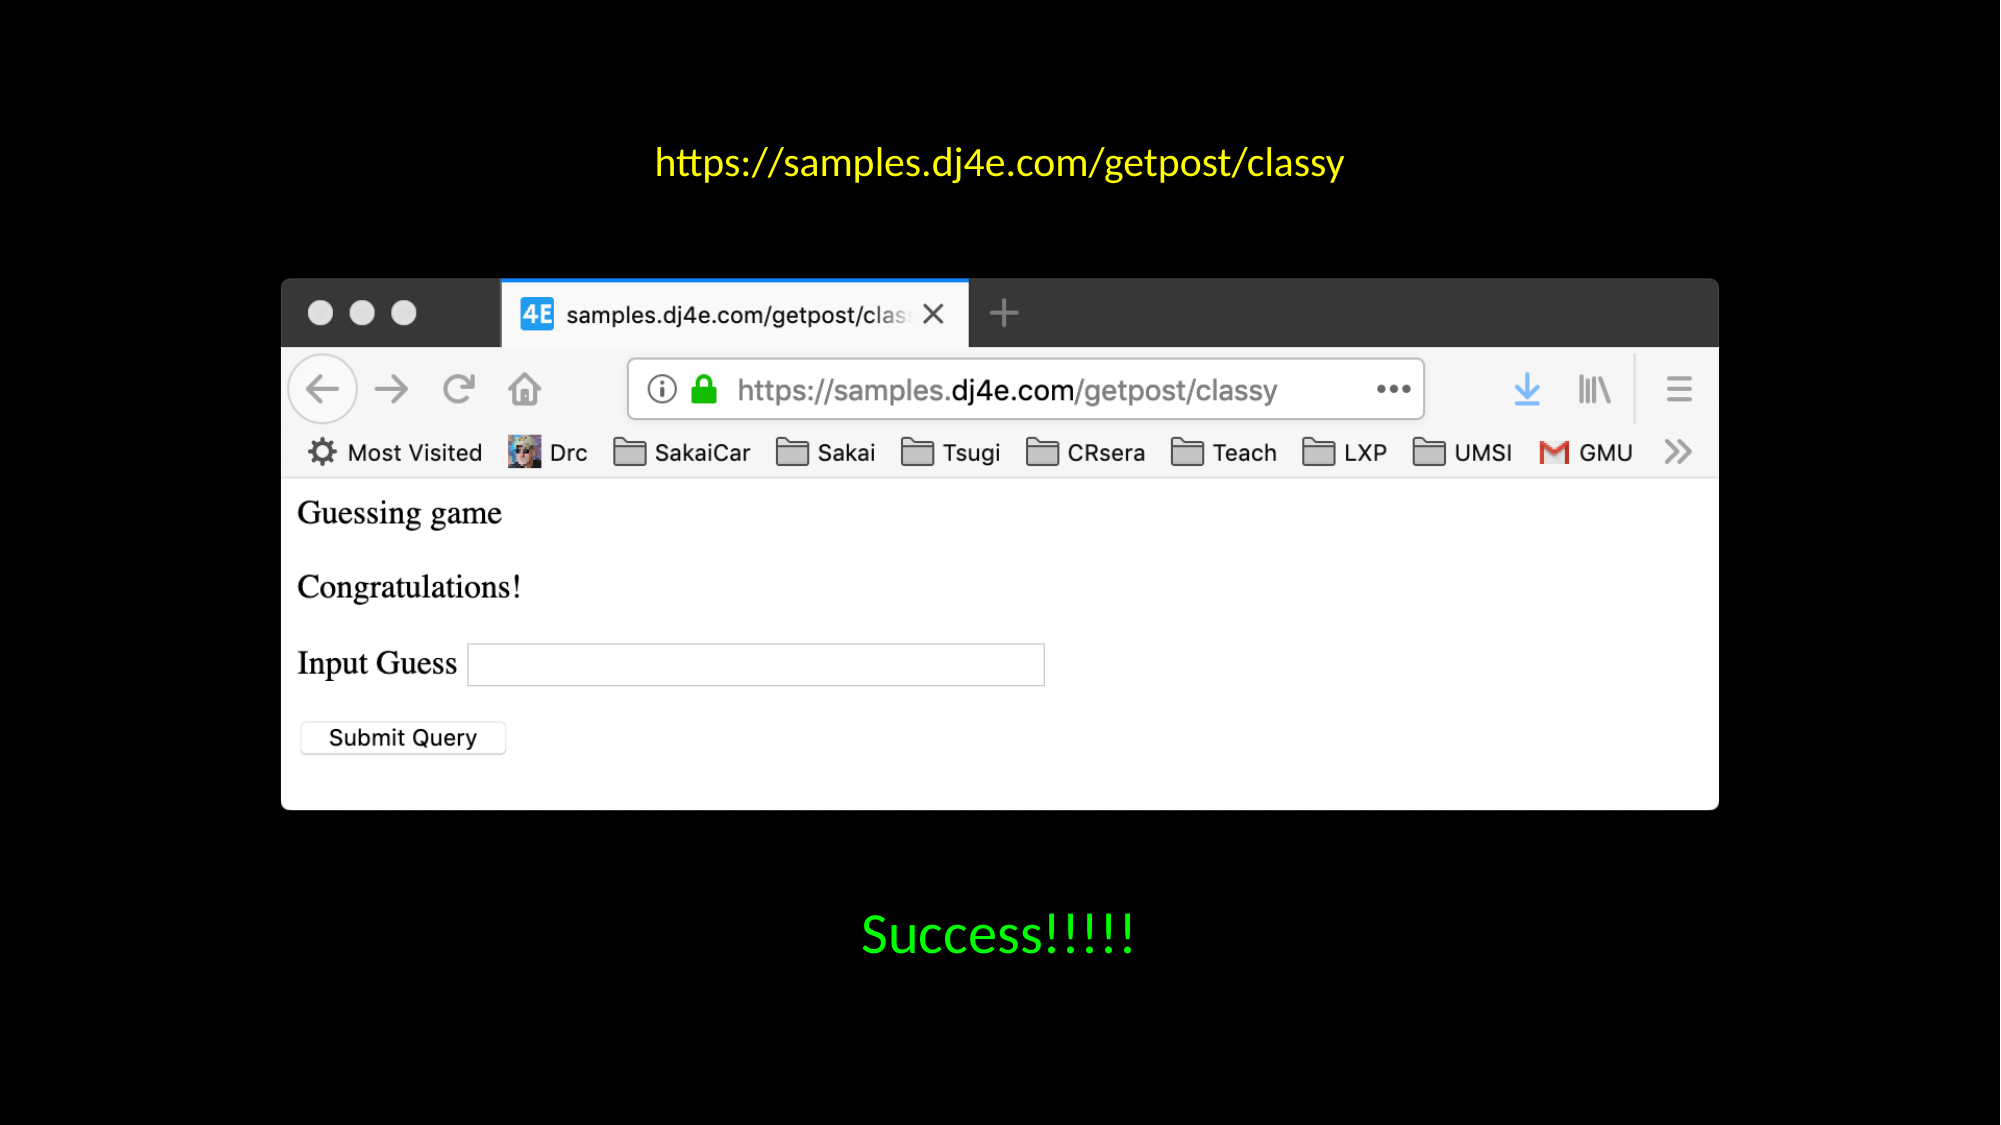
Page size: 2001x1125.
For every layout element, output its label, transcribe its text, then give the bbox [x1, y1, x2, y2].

text_box https://samples.dj4e.com/getpost/classy [639, 126, 1360, 192]
picture [210, 224, 1790, 898]
text_box Success!!!!! [846, 898, 1153, 973]
